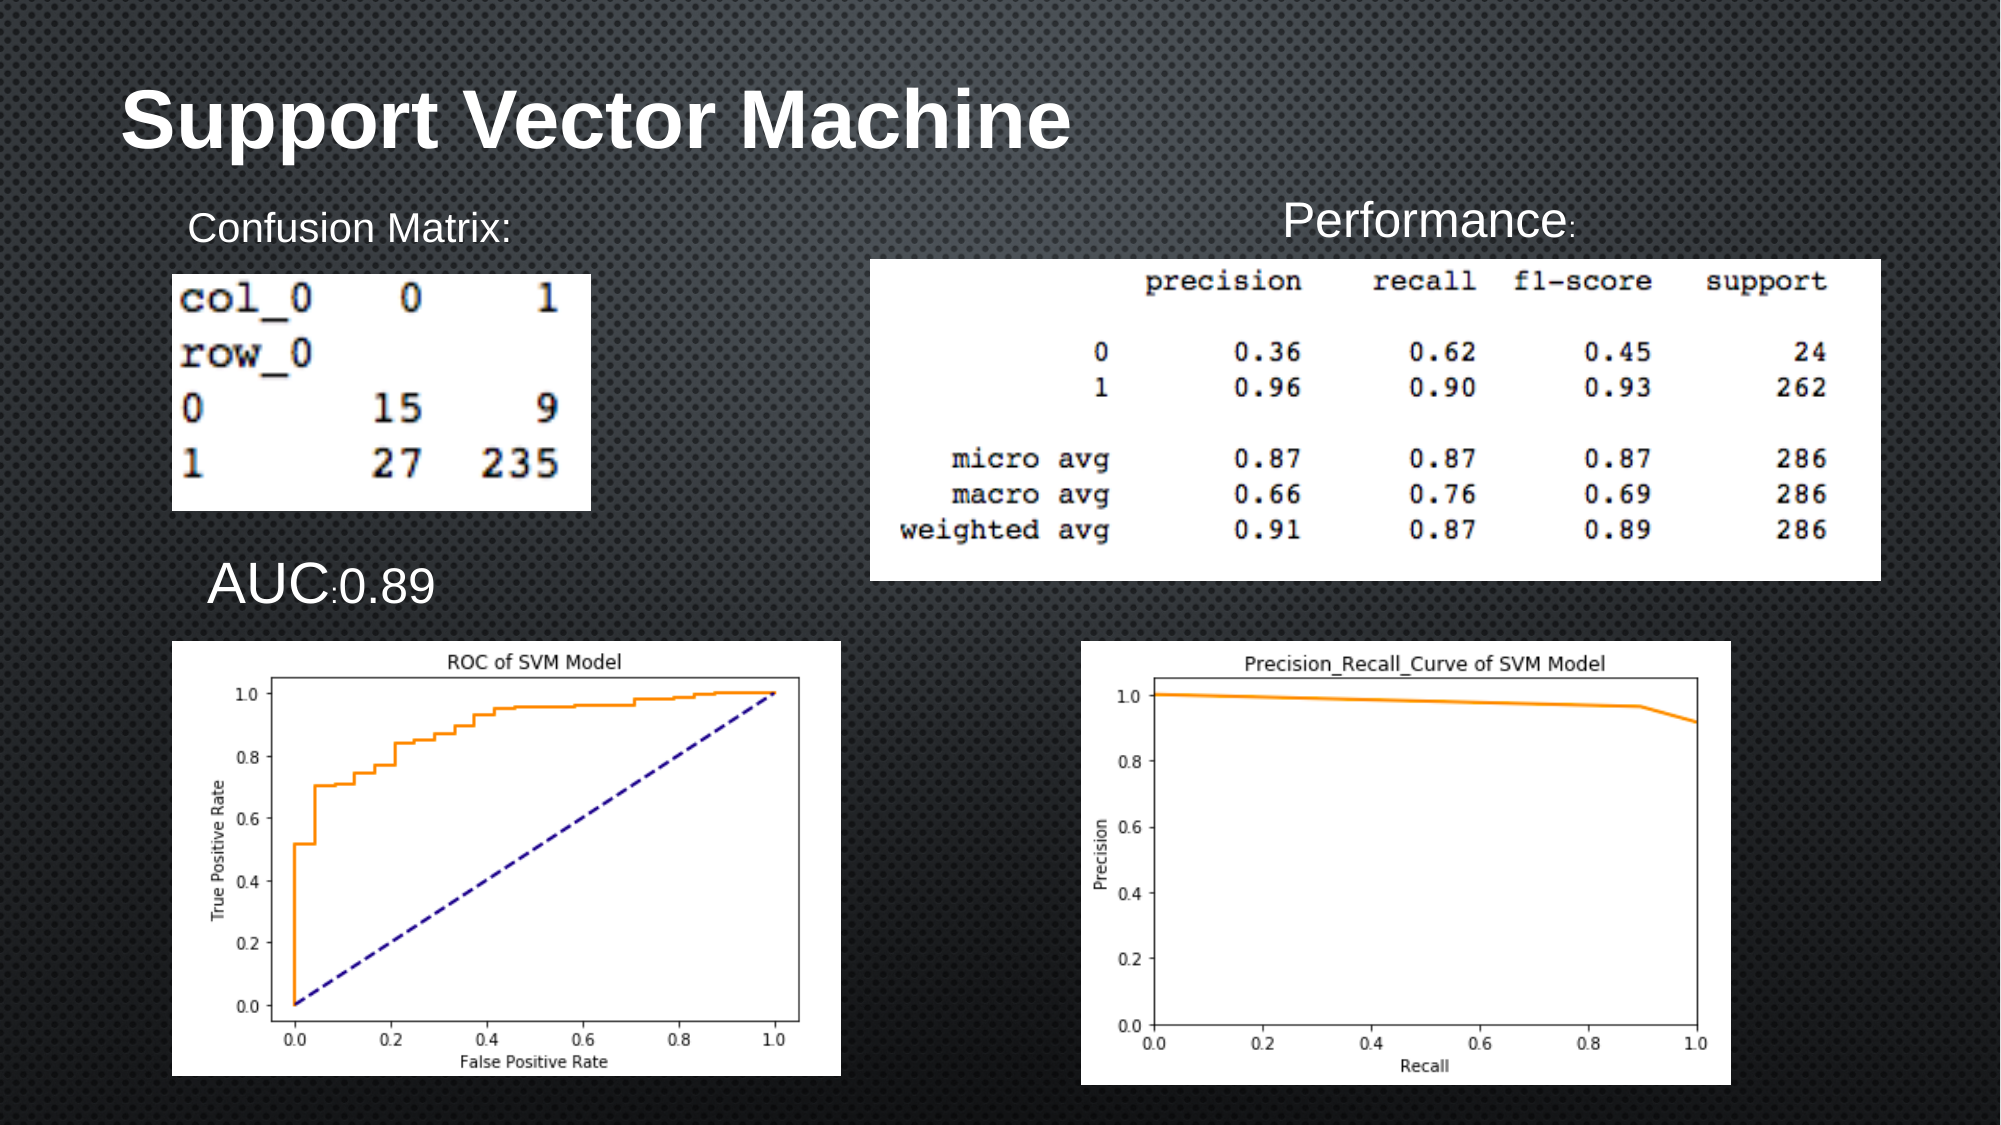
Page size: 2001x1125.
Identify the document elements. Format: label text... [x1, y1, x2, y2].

picture [0, 0, 2001, 1125]
text_box Performance: [1267, 179, 1592, 255]
text_box Support Vector Machine [105, 58, 1089, 173]
text_box Confusion Matrix: [172, 193, 1568, 259]
text_box AUC:0.89 [192, 537, 451, 623]
